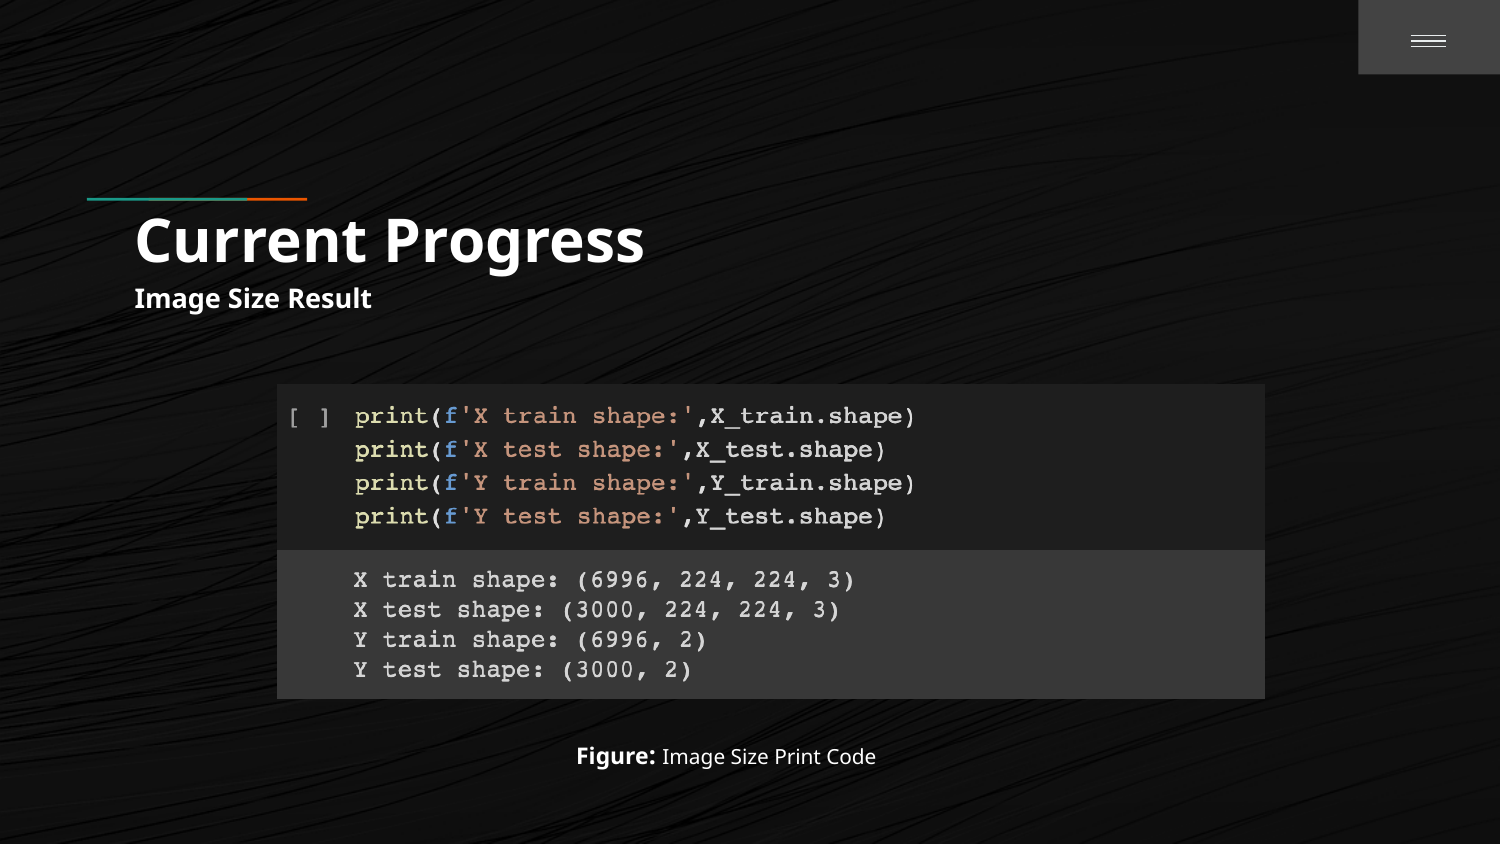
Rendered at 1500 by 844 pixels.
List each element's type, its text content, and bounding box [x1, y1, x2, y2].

picture [0, 0, 1500, 844]
picture [276, 384, 1265, 699]
title Current Progress [119, 187, 1270, 245]
list Image Size Result [119, 261, 1422, 767]
text_box Figure: Image Size Print Code [560, 724, 1369, 844]
